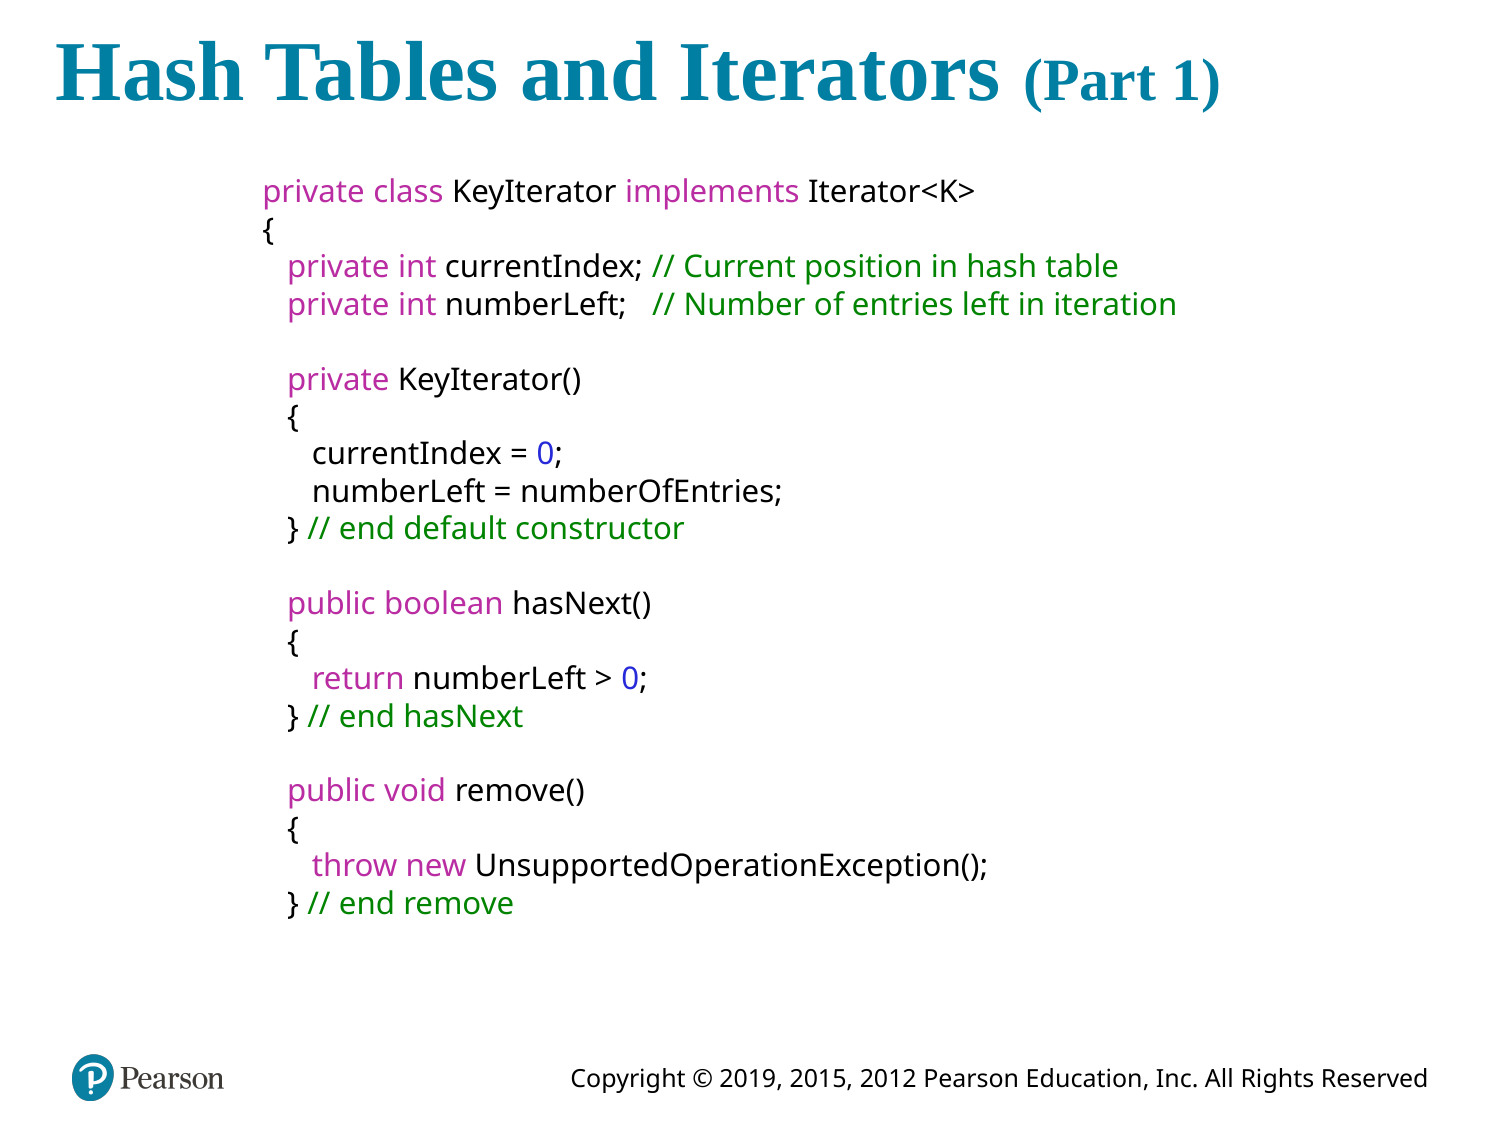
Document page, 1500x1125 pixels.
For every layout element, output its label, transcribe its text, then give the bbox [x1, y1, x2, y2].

picture [80, 1063, 106, 1088]
title Hash Tables and Iterators (Part 1) [40, 0, 1438, 133]
picture [72, 1087, 83, 1101]
picture [72, 1054, 88, 1070]
text_box private class KeyIterator implements Iterator<K> { private int currentIndex; // Current position in hash table private int numberLeft; // Number of entries left in iteration private KeyIterator() { currentIndex = 0; numberLeft = numberOfEntries; } // end default constructor public boolean hasNext() { return numberLeft > 0; } // end hasNext public void remove() { throw new UnsupportedOperationException(); } // end remove [254, 164, 1187, 928]
picture [98, 1054, 224, 1101]
